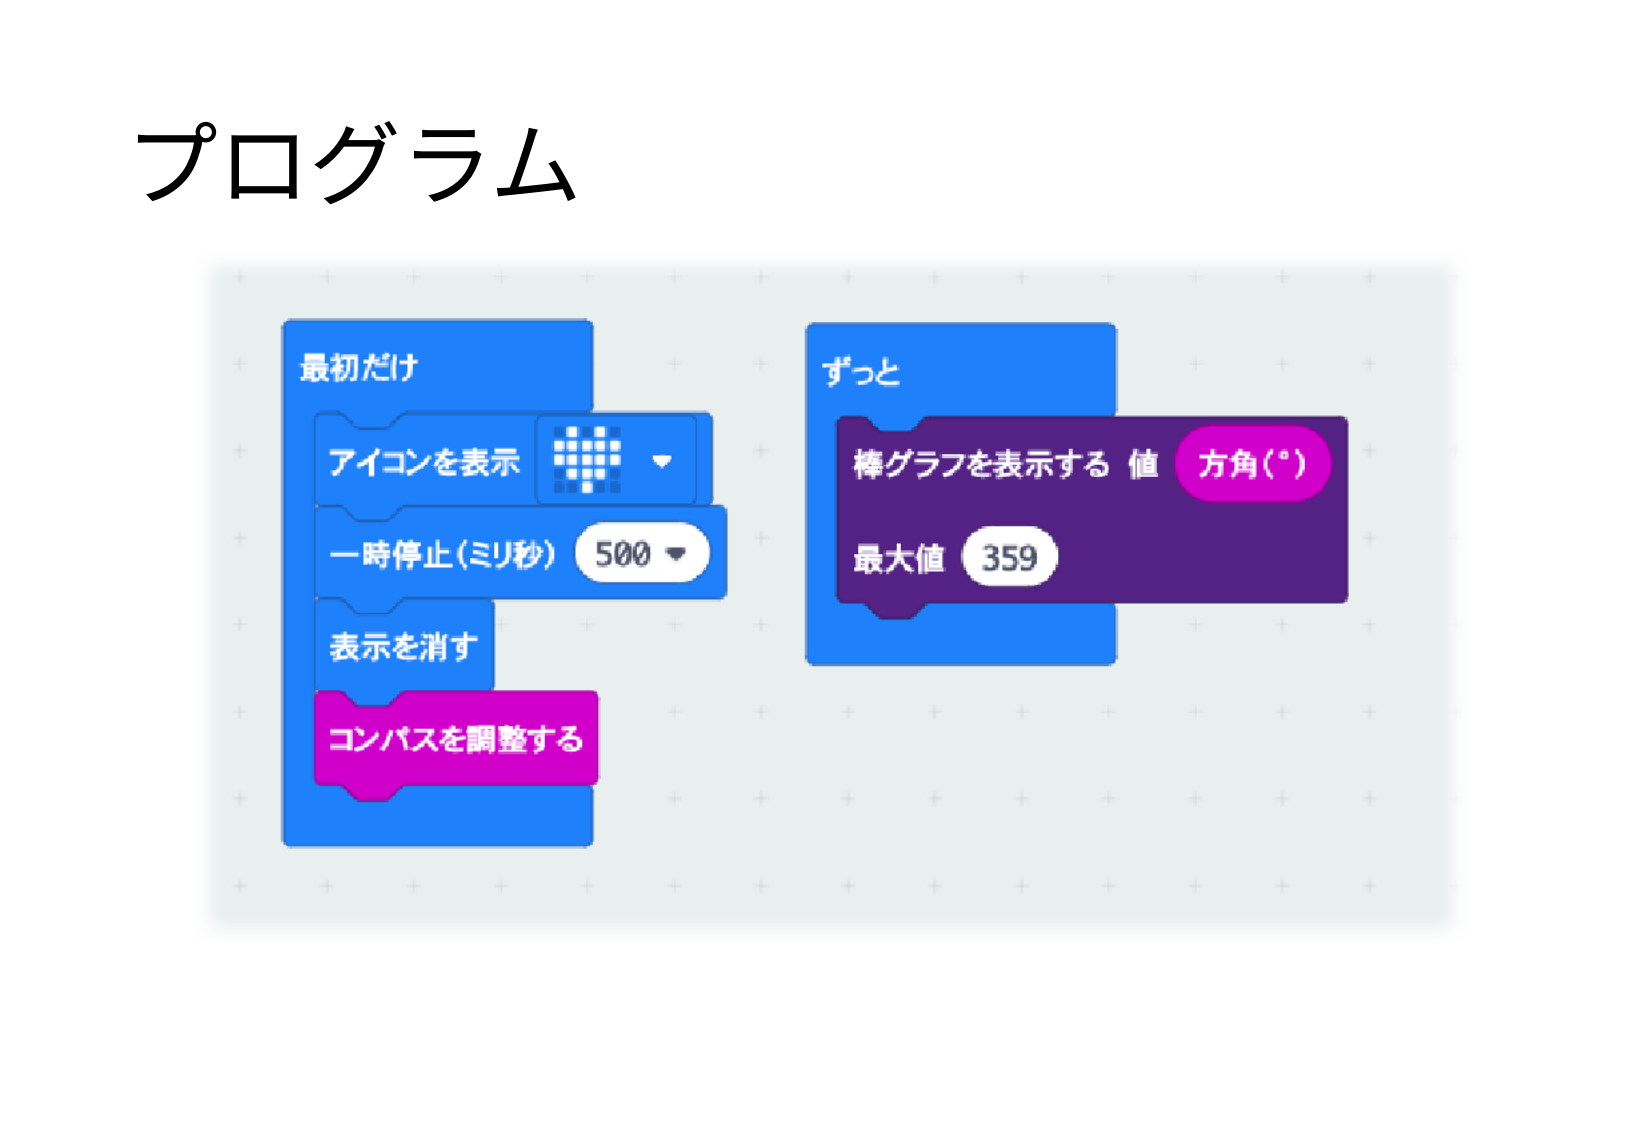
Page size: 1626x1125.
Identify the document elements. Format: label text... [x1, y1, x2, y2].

title プログラム [111, 59, 1514, 278]
picture [193, 249, 1469, 945]
